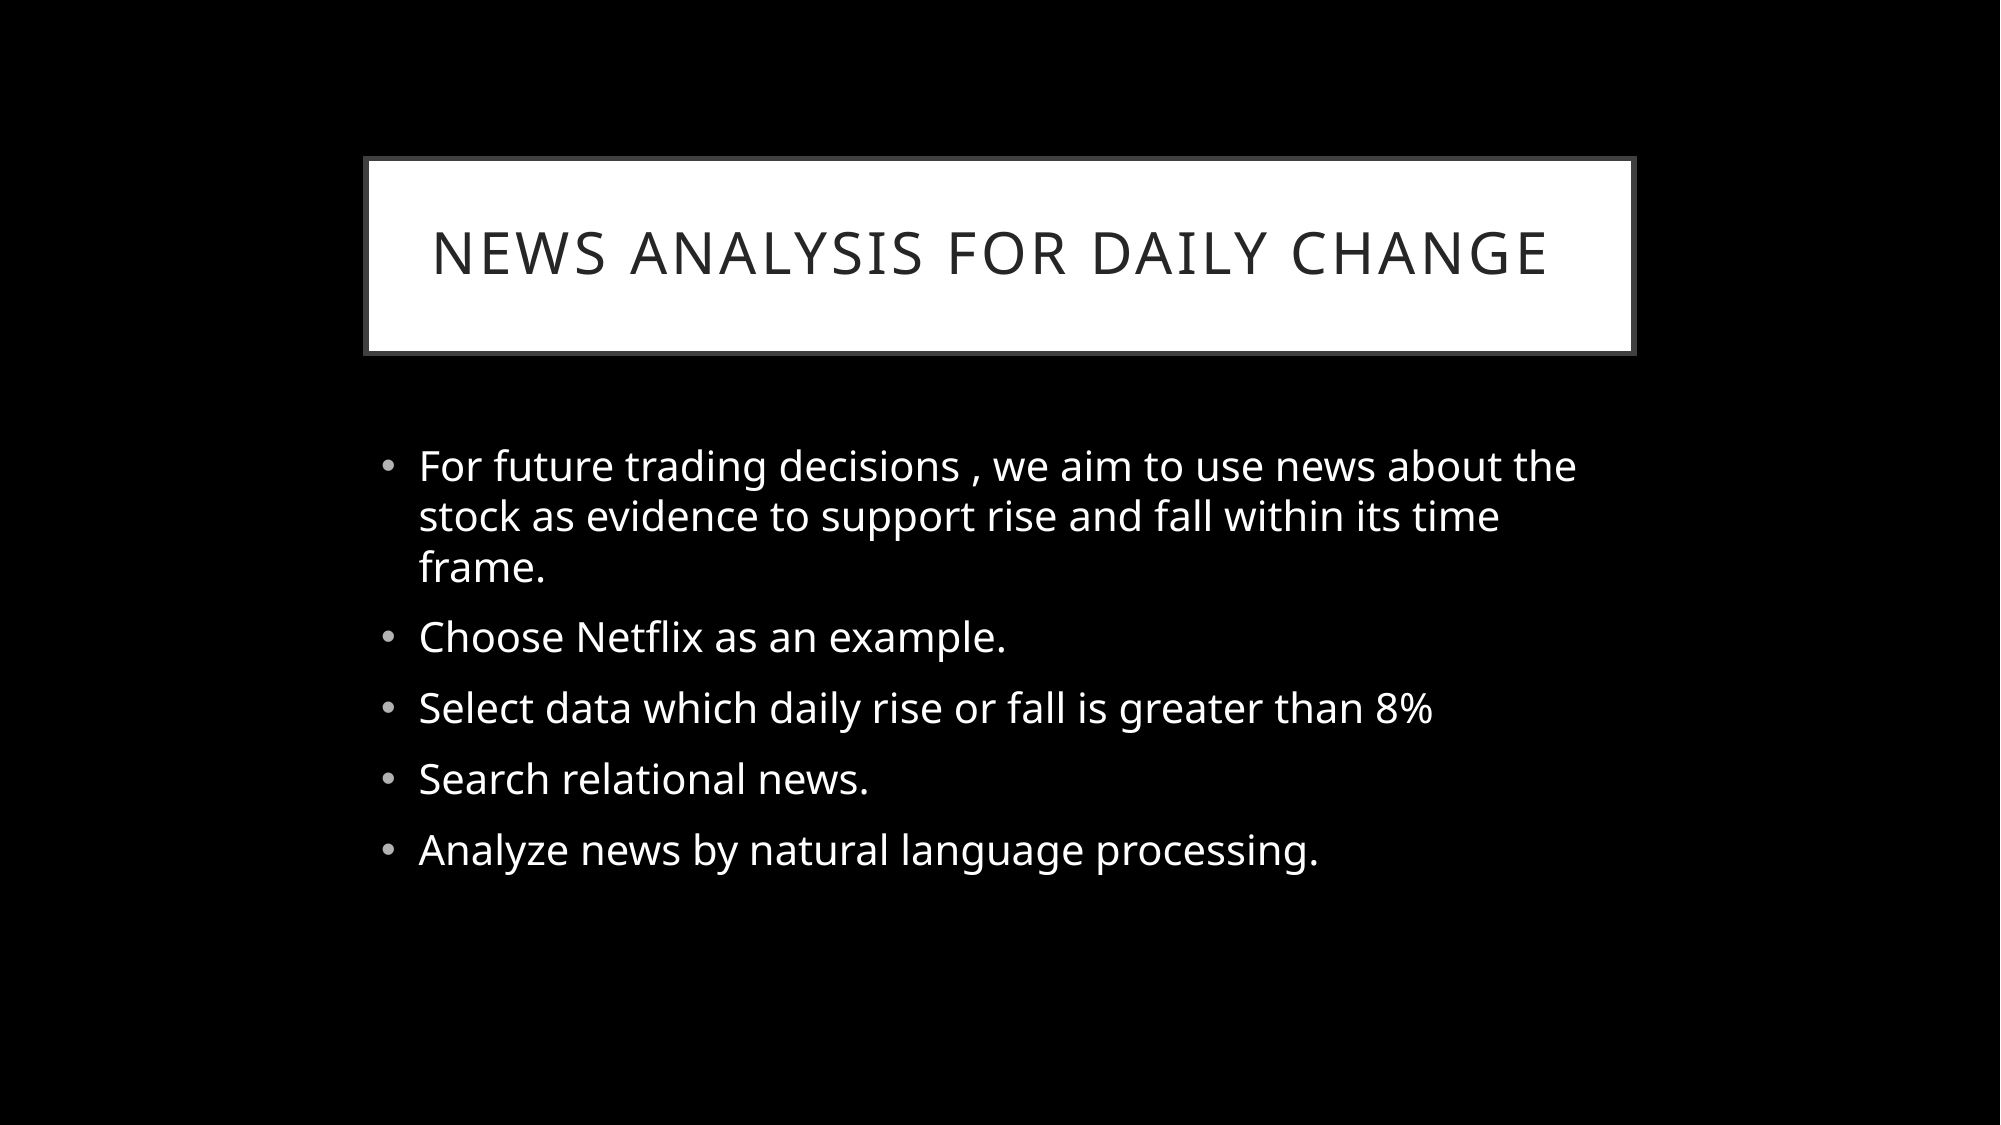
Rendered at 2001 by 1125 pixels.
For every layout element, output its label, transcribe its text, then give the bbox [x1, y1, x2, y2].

list For future trading decisions , we aim to use news about the stock as evidence to support rise and fall within its time frame. Choose Netflix as an example. Select data which daily rise or fall is greater than 8% Search relational news. Analyze news by natural language processing. [366, 432, 1634, 942]
title News Analysis for Daily Change [363, 156, 1637, 356]
